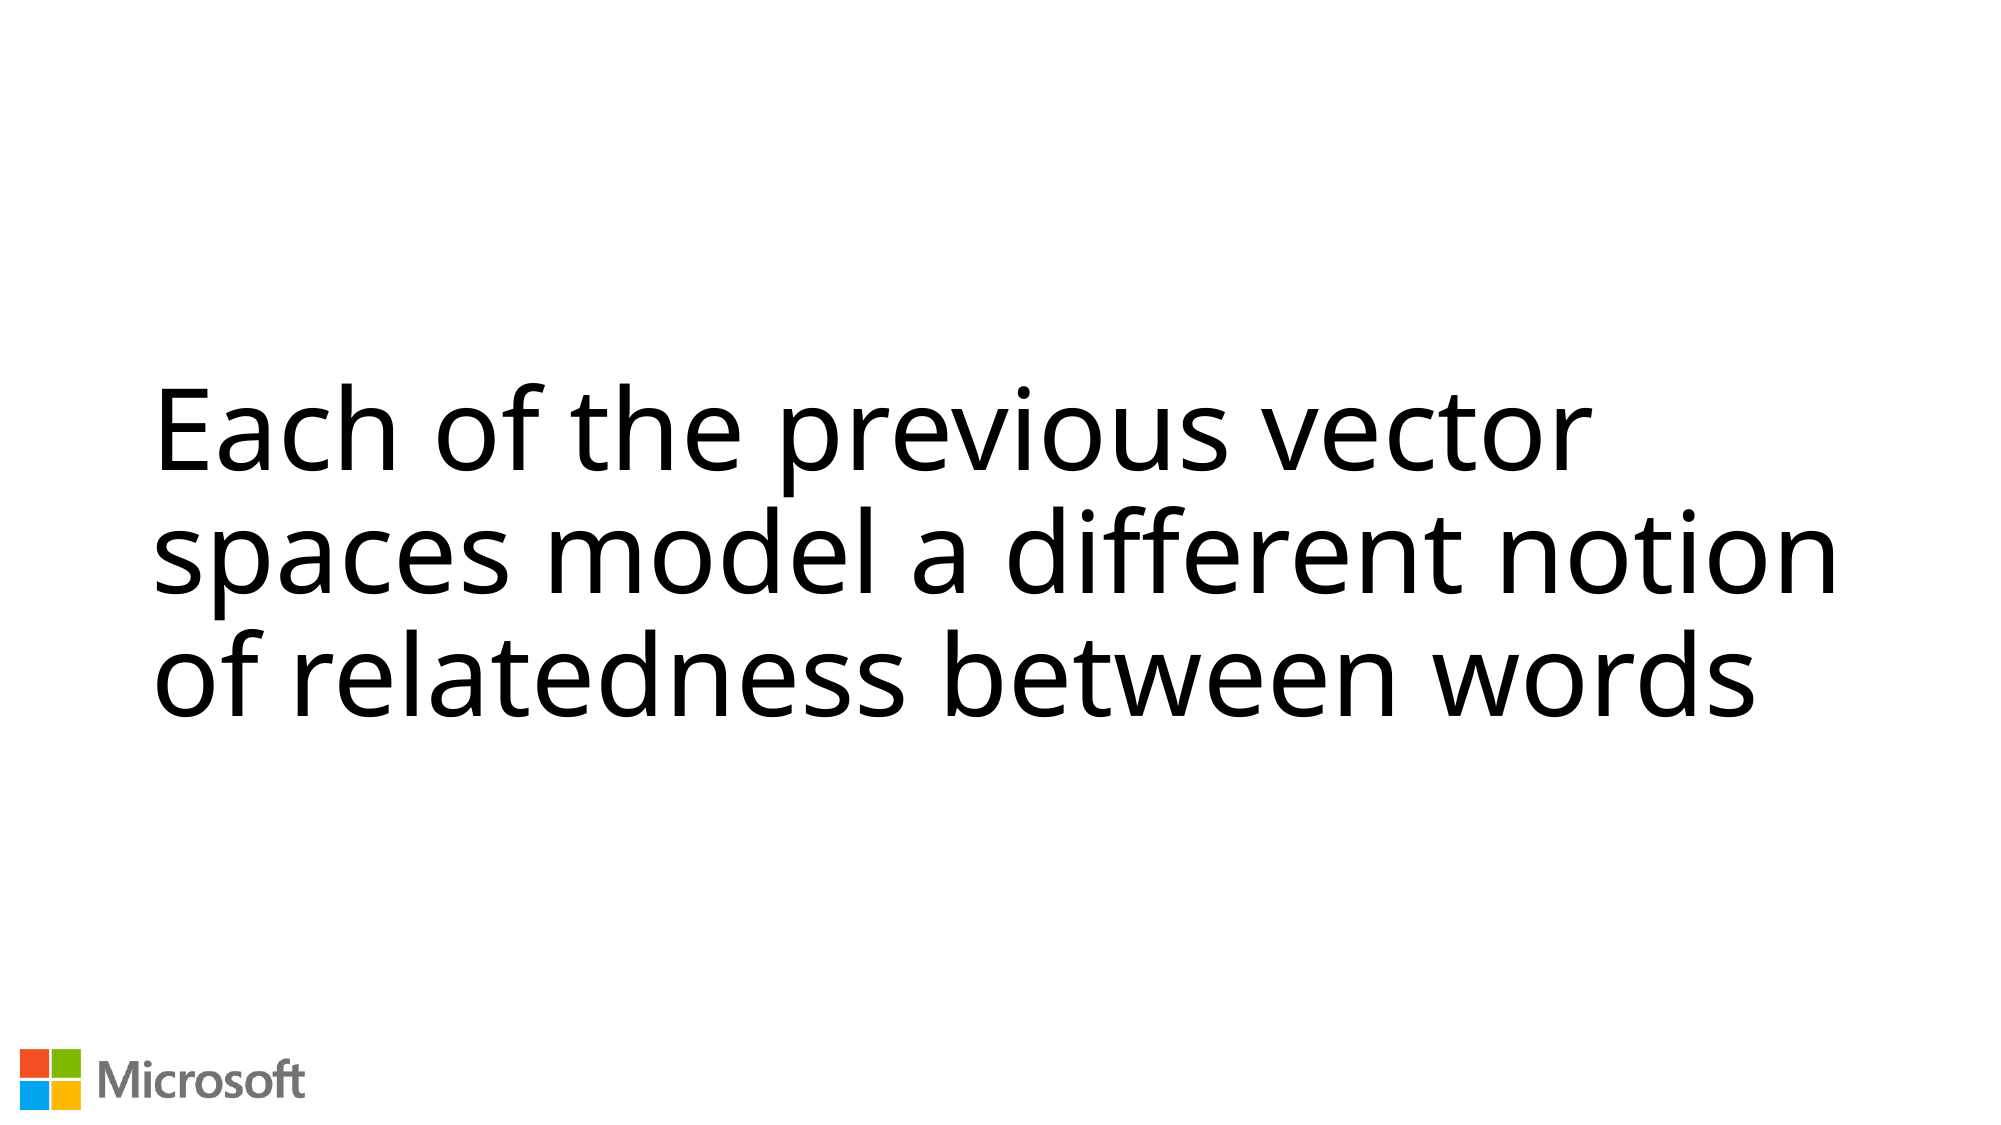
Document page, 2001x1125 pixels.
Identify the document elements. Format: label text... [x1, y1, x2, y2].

picture [0, 1012, 344, 1125]
title Each of the previous vector spaces model a different notion of relatedness between words [136, 280, 1862, 749]
